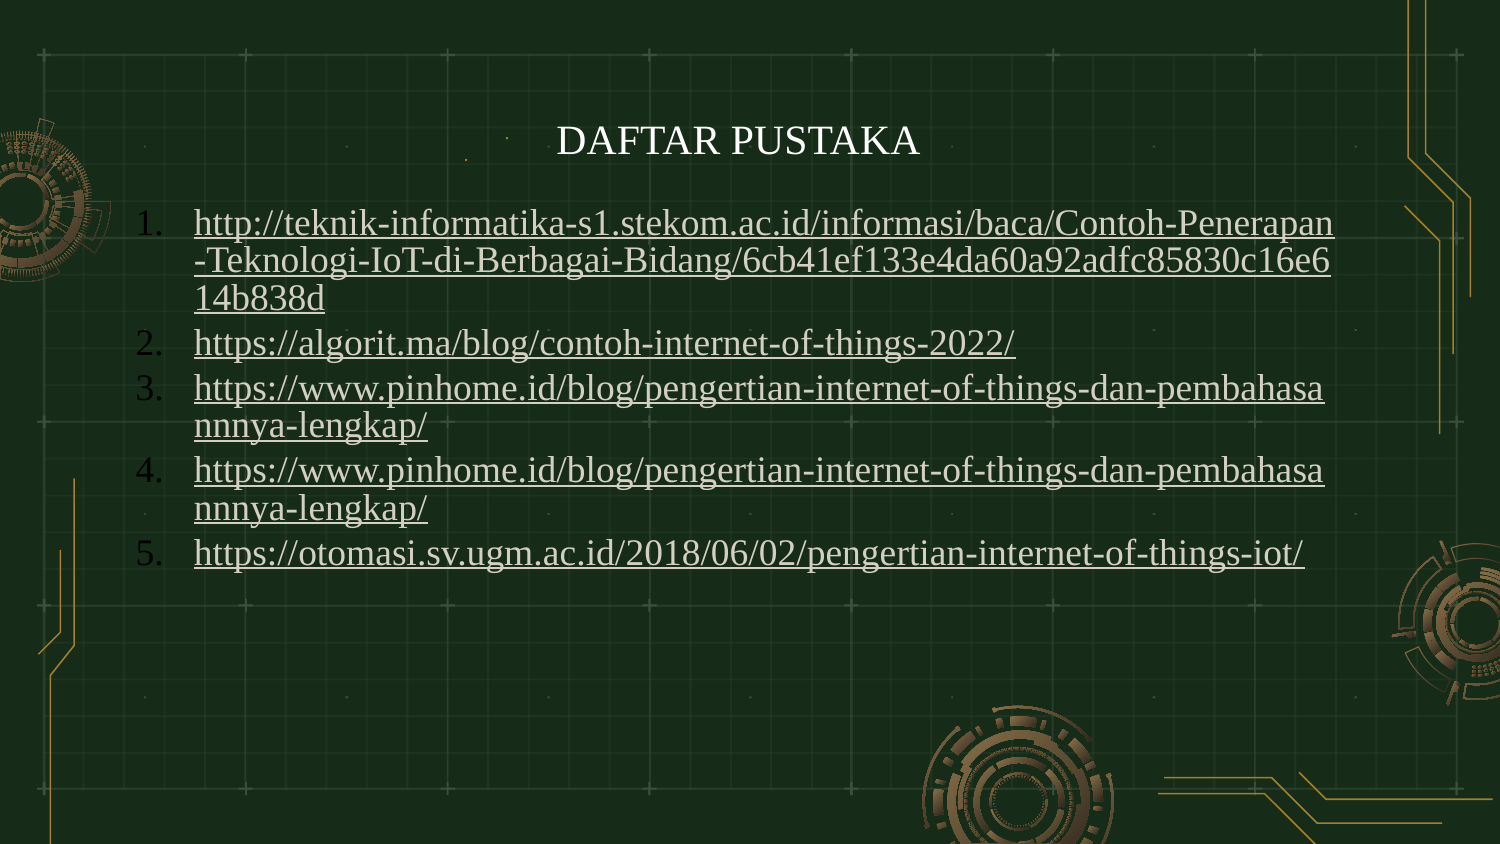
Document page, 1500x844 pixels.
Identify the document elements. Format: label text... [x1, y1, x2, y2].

text_box http://teknik-informatika-s1.stekom.ac.id/informasi/baca/Contoh-Penerapan-Teknologi-IoT-di-Berbagai-Bidang/6cb41ef133e4da60a92adfc85830c16e614b838d https://algorit.ma/blog/contoh-internet-of-things-2022/ https://www.pinhome.id/blog/pengertian-internet-of-things-dan-pembahasannnya-lengkap/ https://www.pinhome.id/blog/pengertian-internet-of-things-dan-pembahasannnya-lengkap/ https://otomasi.sv.ugm.ac.id/2018/06/02/pengertian-internet-of-things-iot/ [120, 190, 1357, 521]
text_box DAFTAR PUSTAKA [541, 105, 936, 171]
